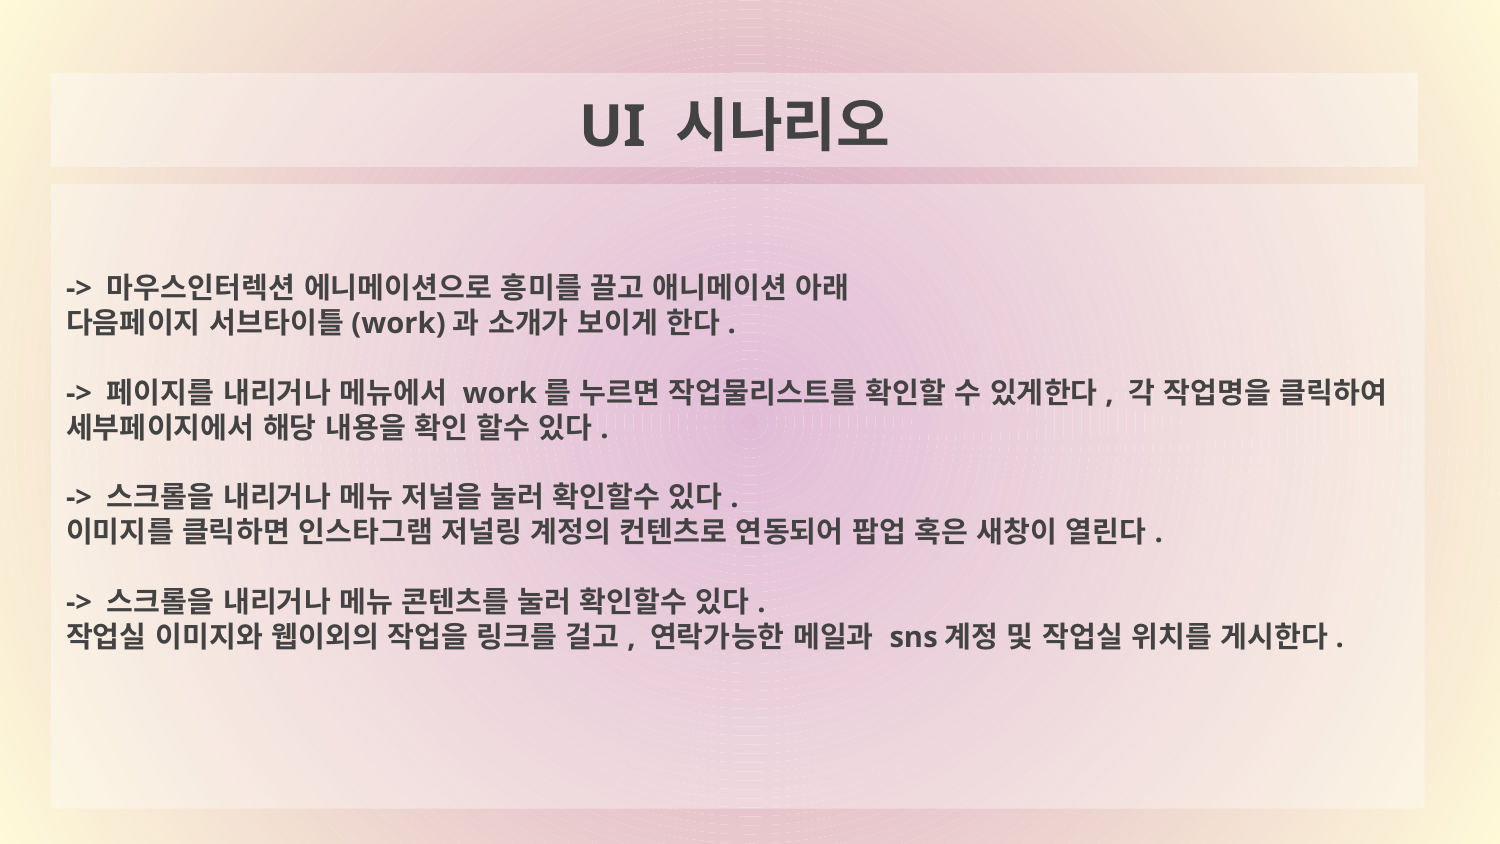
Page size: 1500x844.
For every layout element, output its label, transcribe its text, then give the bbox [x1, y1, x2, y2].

title -> 마우스인터렉션 에니메이션으로 흥미를 끌고 애니메이션 아래 다음페이지 서브타이틀(work)과 소개가 보이게 한다. -> 페이지를 내리거나 메뉴에서 work를 누르면 작업물리스트를 확인할 수 있게한다, 각 작업명을 클릭하여 세부페이지에서 해당 내용을 확인 할수 있다. -> 스크롤을 내리거나 메뉴 저널을 눌러 확인할수 있다. 이미지를 클릭하면 인스타그램 저널링 계정의 컨텐츠로 연동되어 팝업 혹은 새창이 열린다. -> 스크롤을 내리거나 메뉴 콘텐츠를 눌러 확인할수 있다. 작업실 이미지와 웹이외의 작업을 링크를 걸고, 연락가능한 메일과 sns계정 및 작업실 위치를 게시한다. [51, 184, 1425, 809]
title UI 시나리오 [51, 72, 1418, 167]
